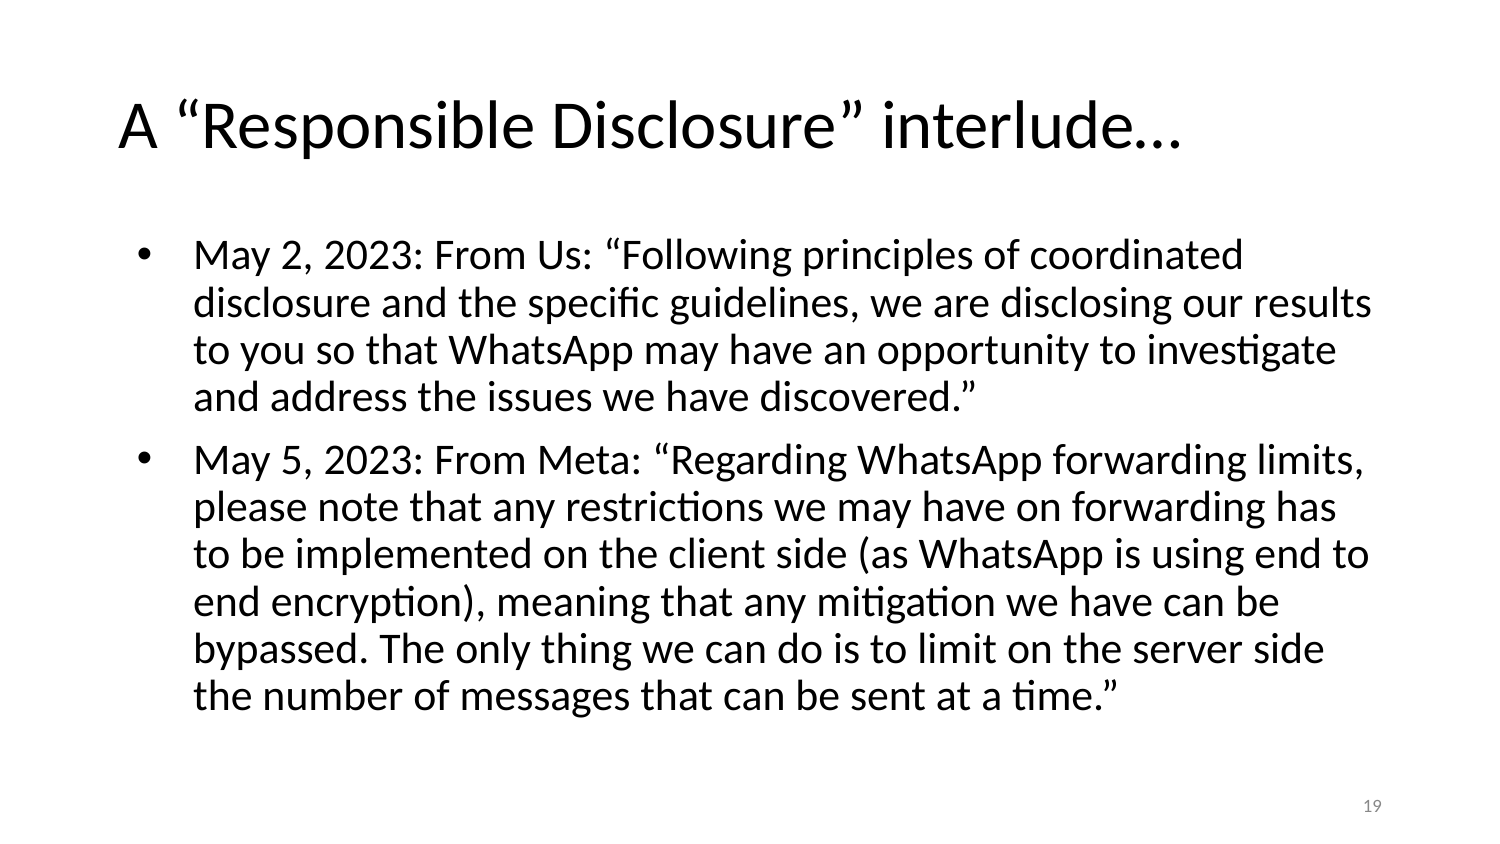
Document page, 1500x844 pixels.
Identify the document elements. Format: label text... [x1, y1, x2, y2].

title A “Responsible Disclosure” interlude… [103, 44, 1397, 208]
slide_number 19 [1059, 782, 1397, 827]
list May 2, 2023: From Us: “Following principles of coordinated disclosure and the specific guidelines, we are disclosing our results to you so that WhatsApp may have an opportunity to investigate and address the issues we have discovered.” May 5, 2023: From Meta: “Regarding WhatsApp forwarding limits, please note that any restrictions we may have on forwarding has to be implemented on the client side (as WhatsApp is using end to end encryption), meaning that any mitigation we have can be bypassed. The only thing we can do is to limit on the server side the number of messages that can be sent at a time.” [103, 224, 1397, 760]
